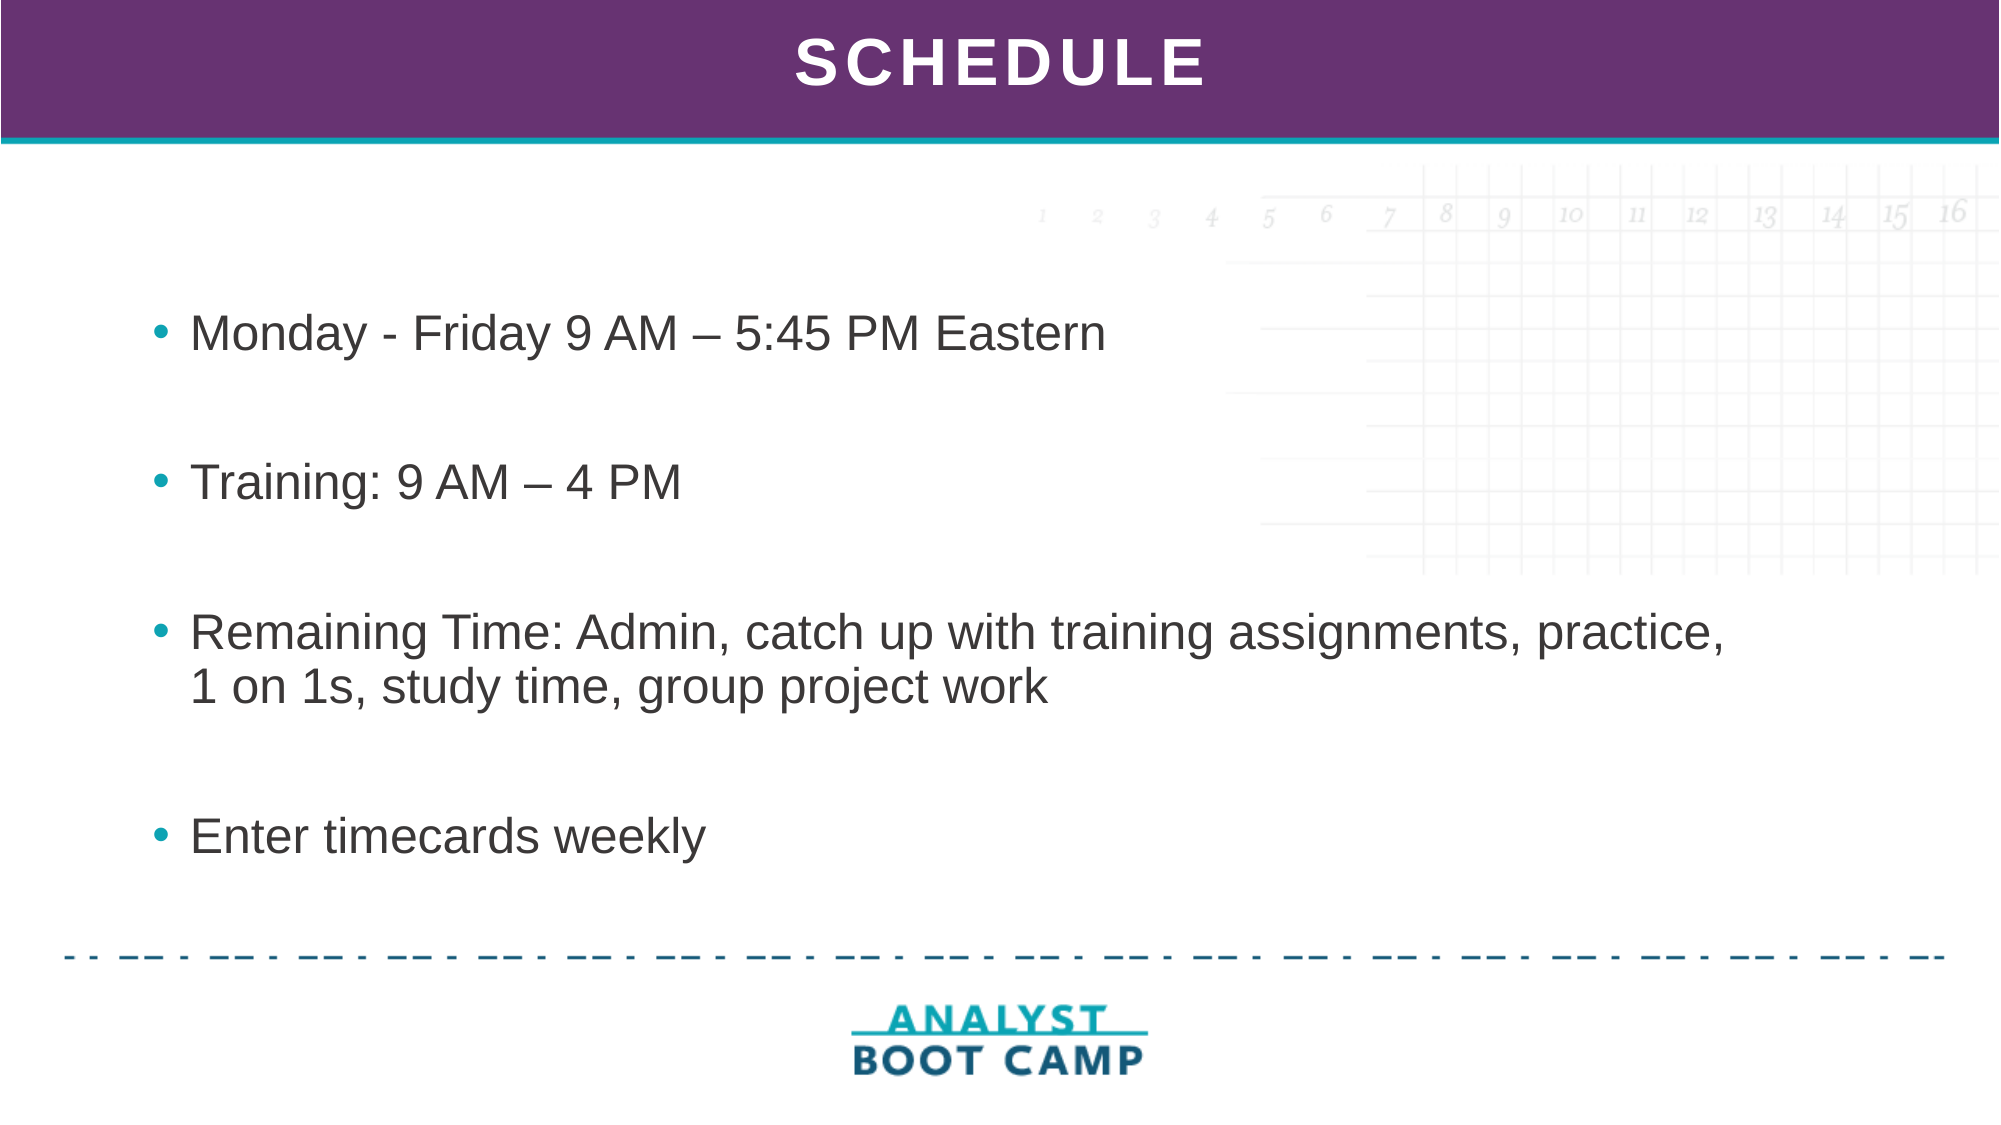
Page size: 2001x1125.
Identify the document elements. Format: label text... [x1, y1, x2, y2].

title SCHEDULE [137, 0, 1863, 128]
list Monday - Friday 9 AM – 5:45 PM Eastern Training: 9 AM – 4 PM Remaining Time: Admin, catch up with training assignments, practice, 1 on 1s, study time, group project work Enter timecards weekly [137, 299, 1767, 933]
picture [1, 0, 1999, 1125]
